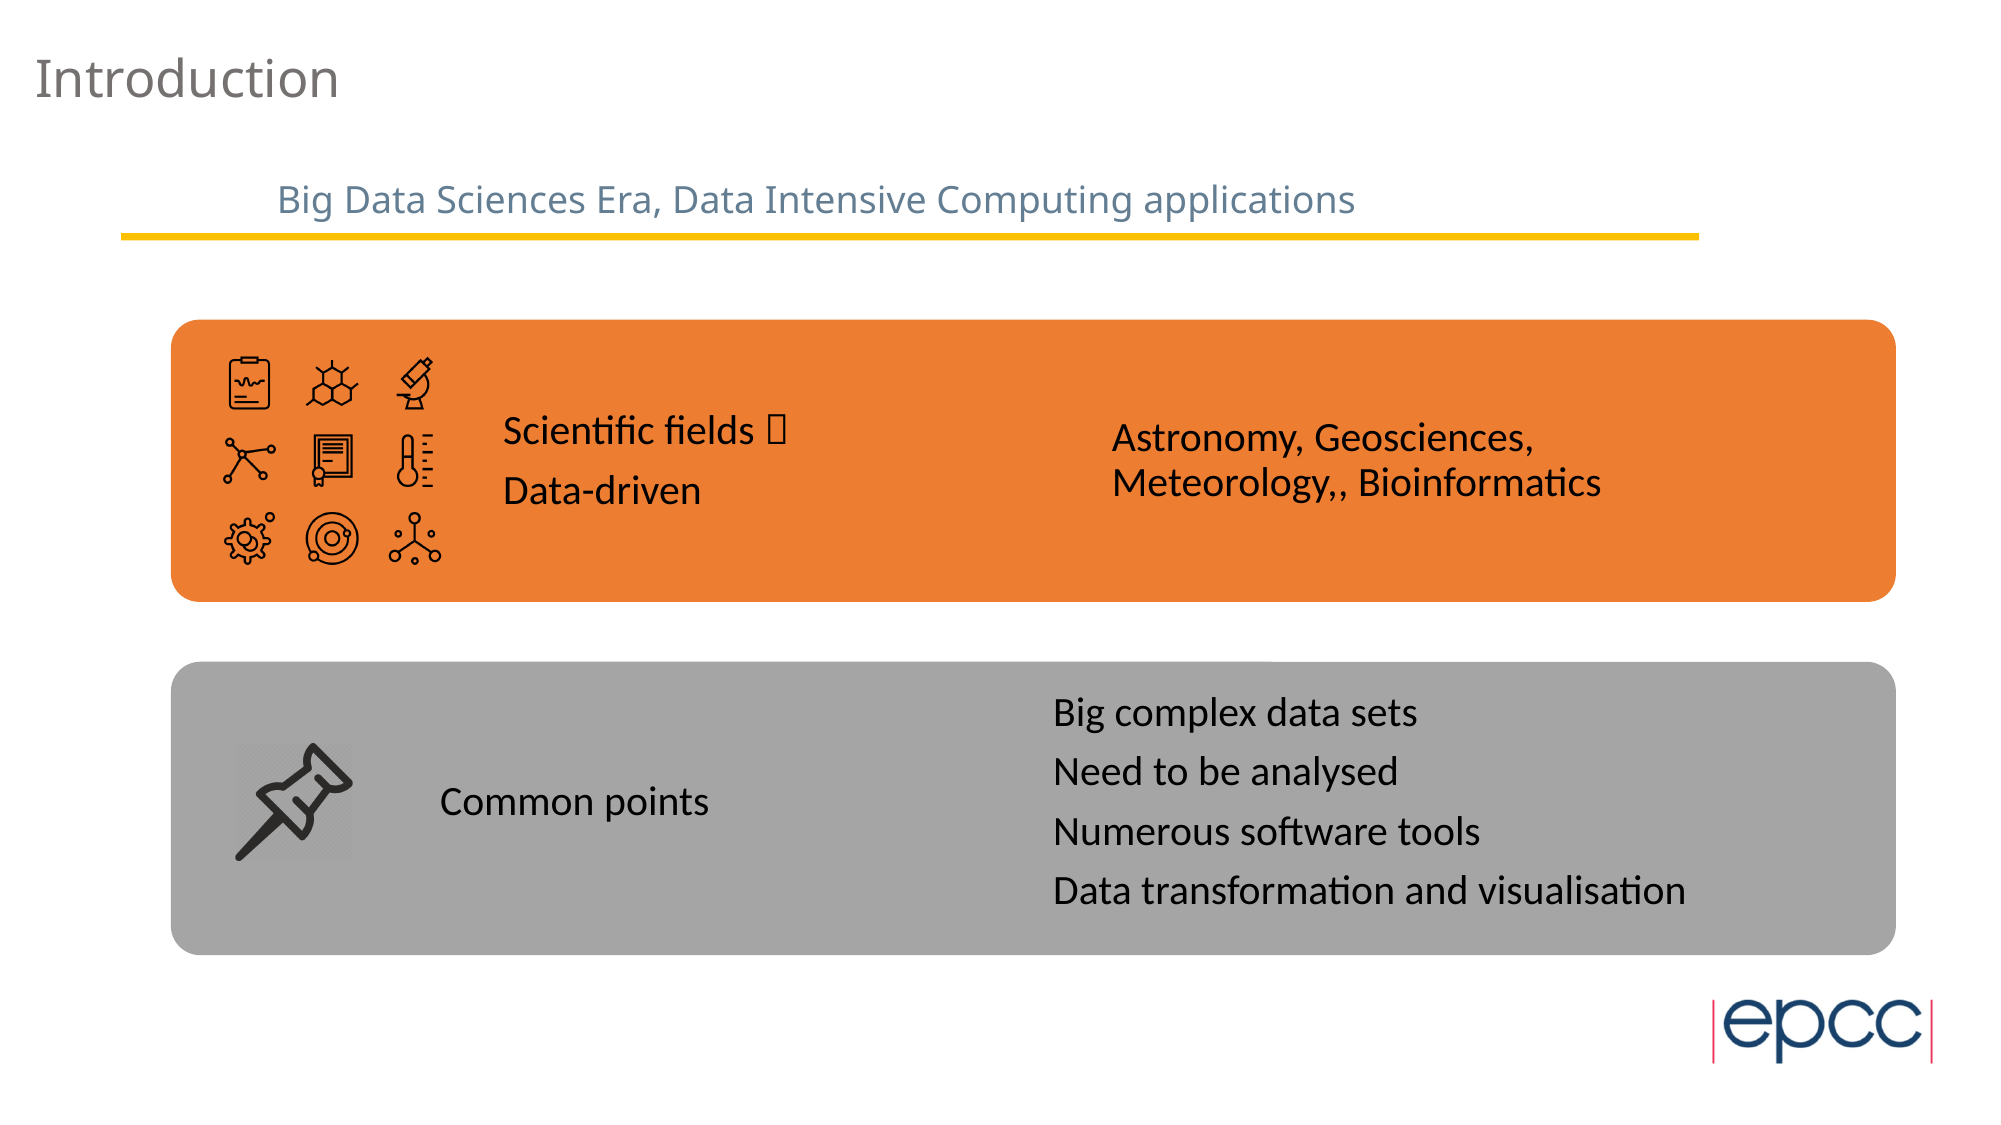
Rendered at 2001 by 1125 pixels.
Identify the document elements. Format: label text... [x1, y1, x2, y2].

picture [235, 743, 252, 861]
picture [1697, 985, 1948, 1073]
text_box Introduction [20, 37, 1000, 116]
picture [215, 344, 252, 577]
text_box [120, 232, 1700, 242]
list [252, 277, 1978, 992]
text_box Big Data Sciences Era, Data Intensive Computing applications [262, 168, 1372, 229]
